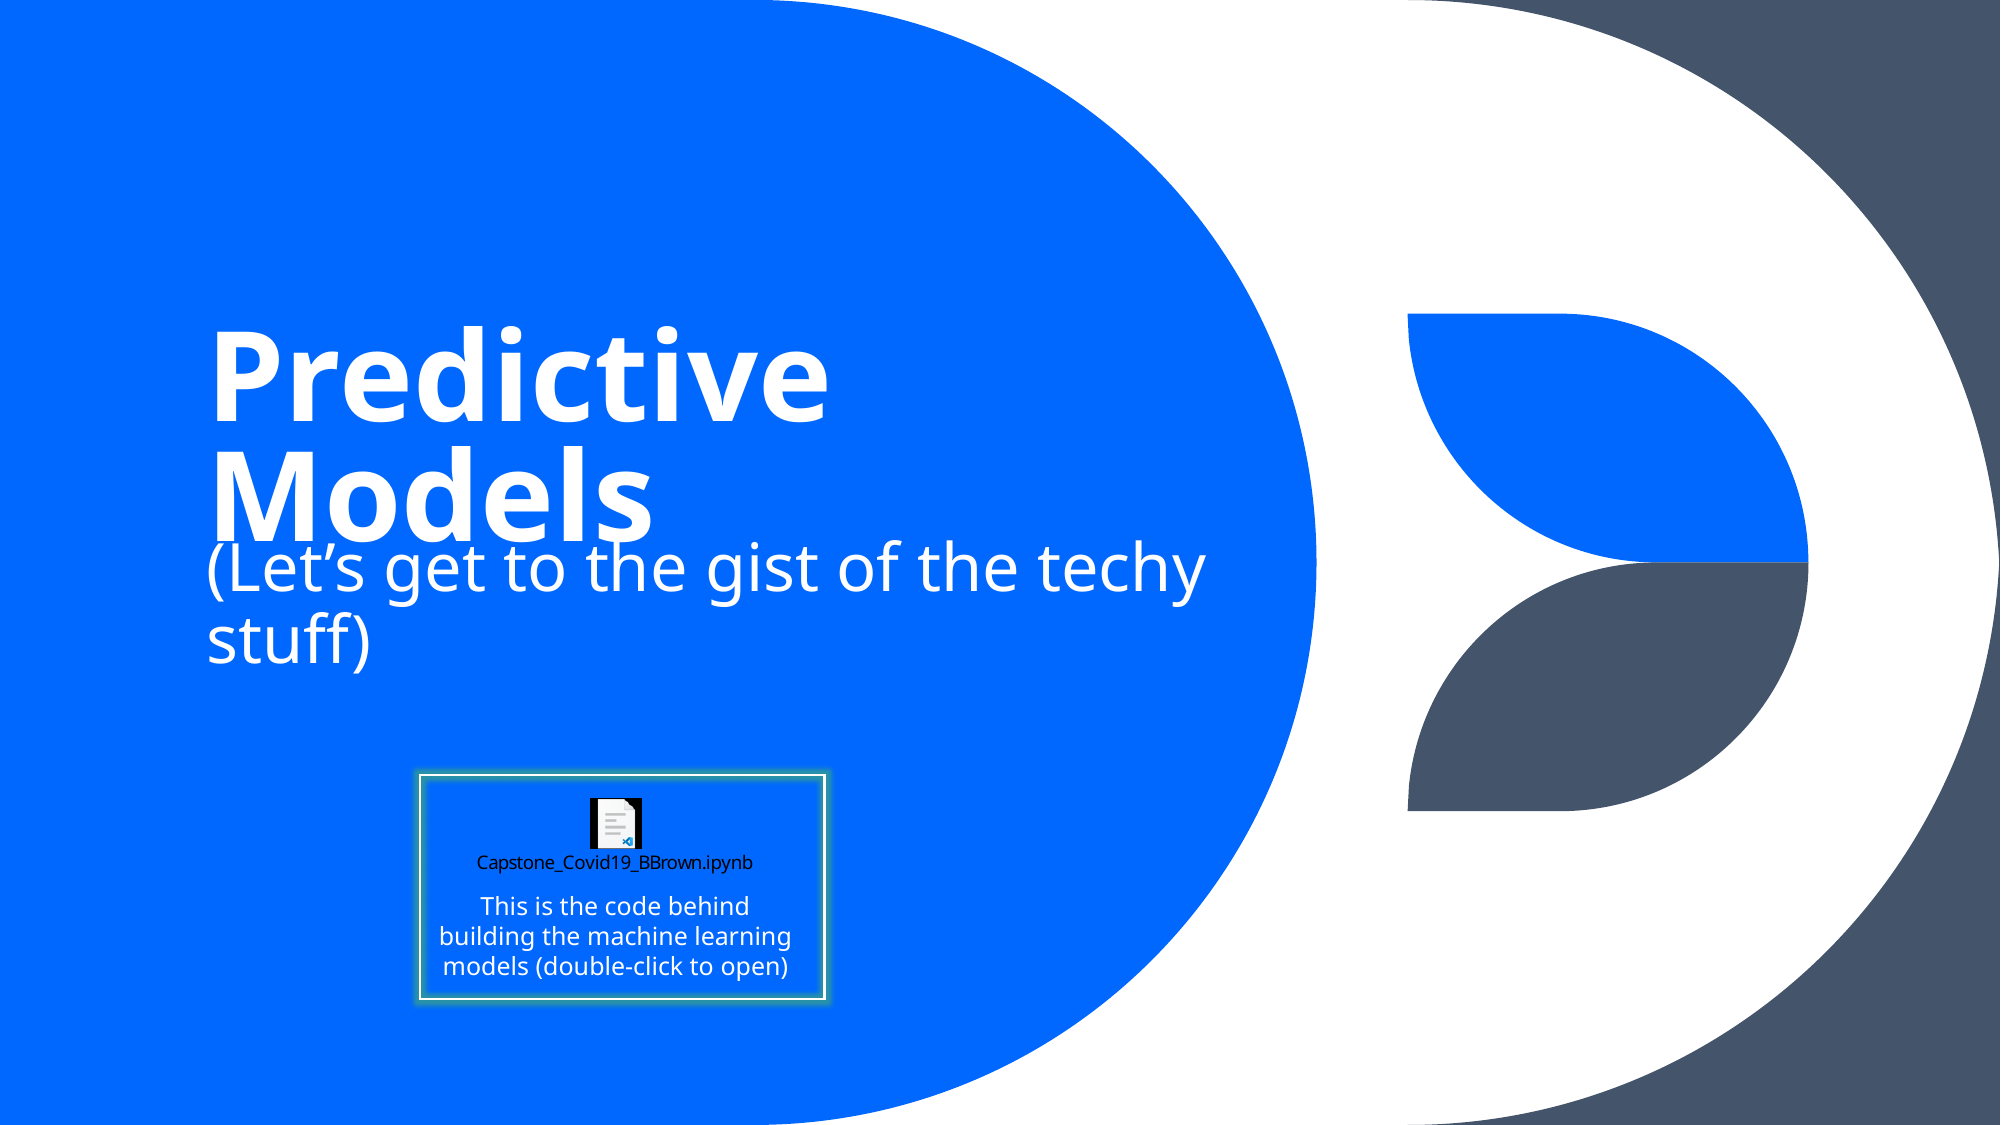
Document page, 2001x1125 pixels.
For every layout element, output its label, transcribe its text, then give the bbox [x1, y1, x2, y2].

text_box [419, 774, 826, 1000]
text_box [442, 798, 789, 884]
title Predictive Models [191, 29, 1217, 566]
subtitle (Let’s get to the gist of the techy stuff) [191, 572, 1344, 639]
